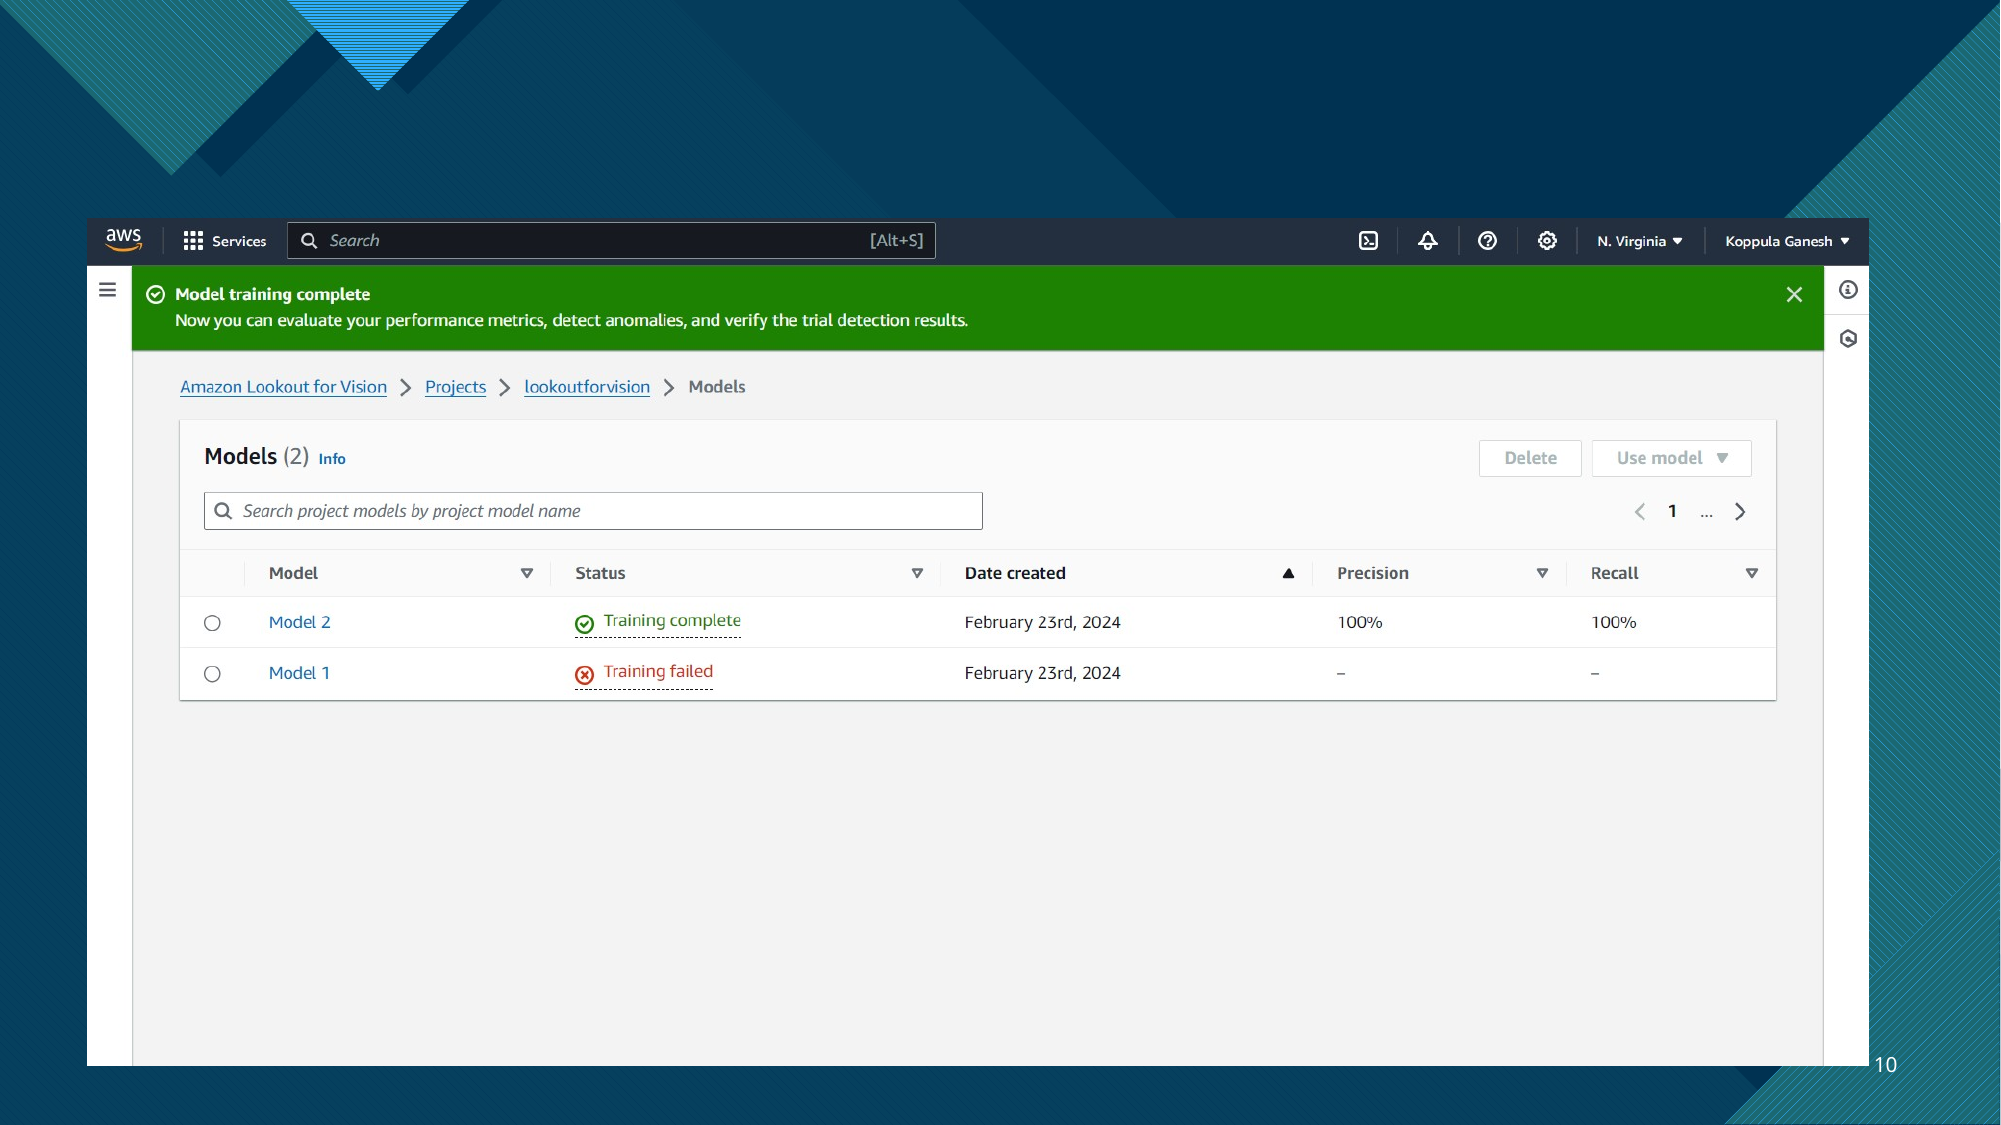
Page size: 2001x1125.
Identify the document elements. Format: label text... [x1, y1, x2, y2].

slide_number 10 [1845, 1035, 1913, 1096]
picture [88, 218, 1869, 1066]
